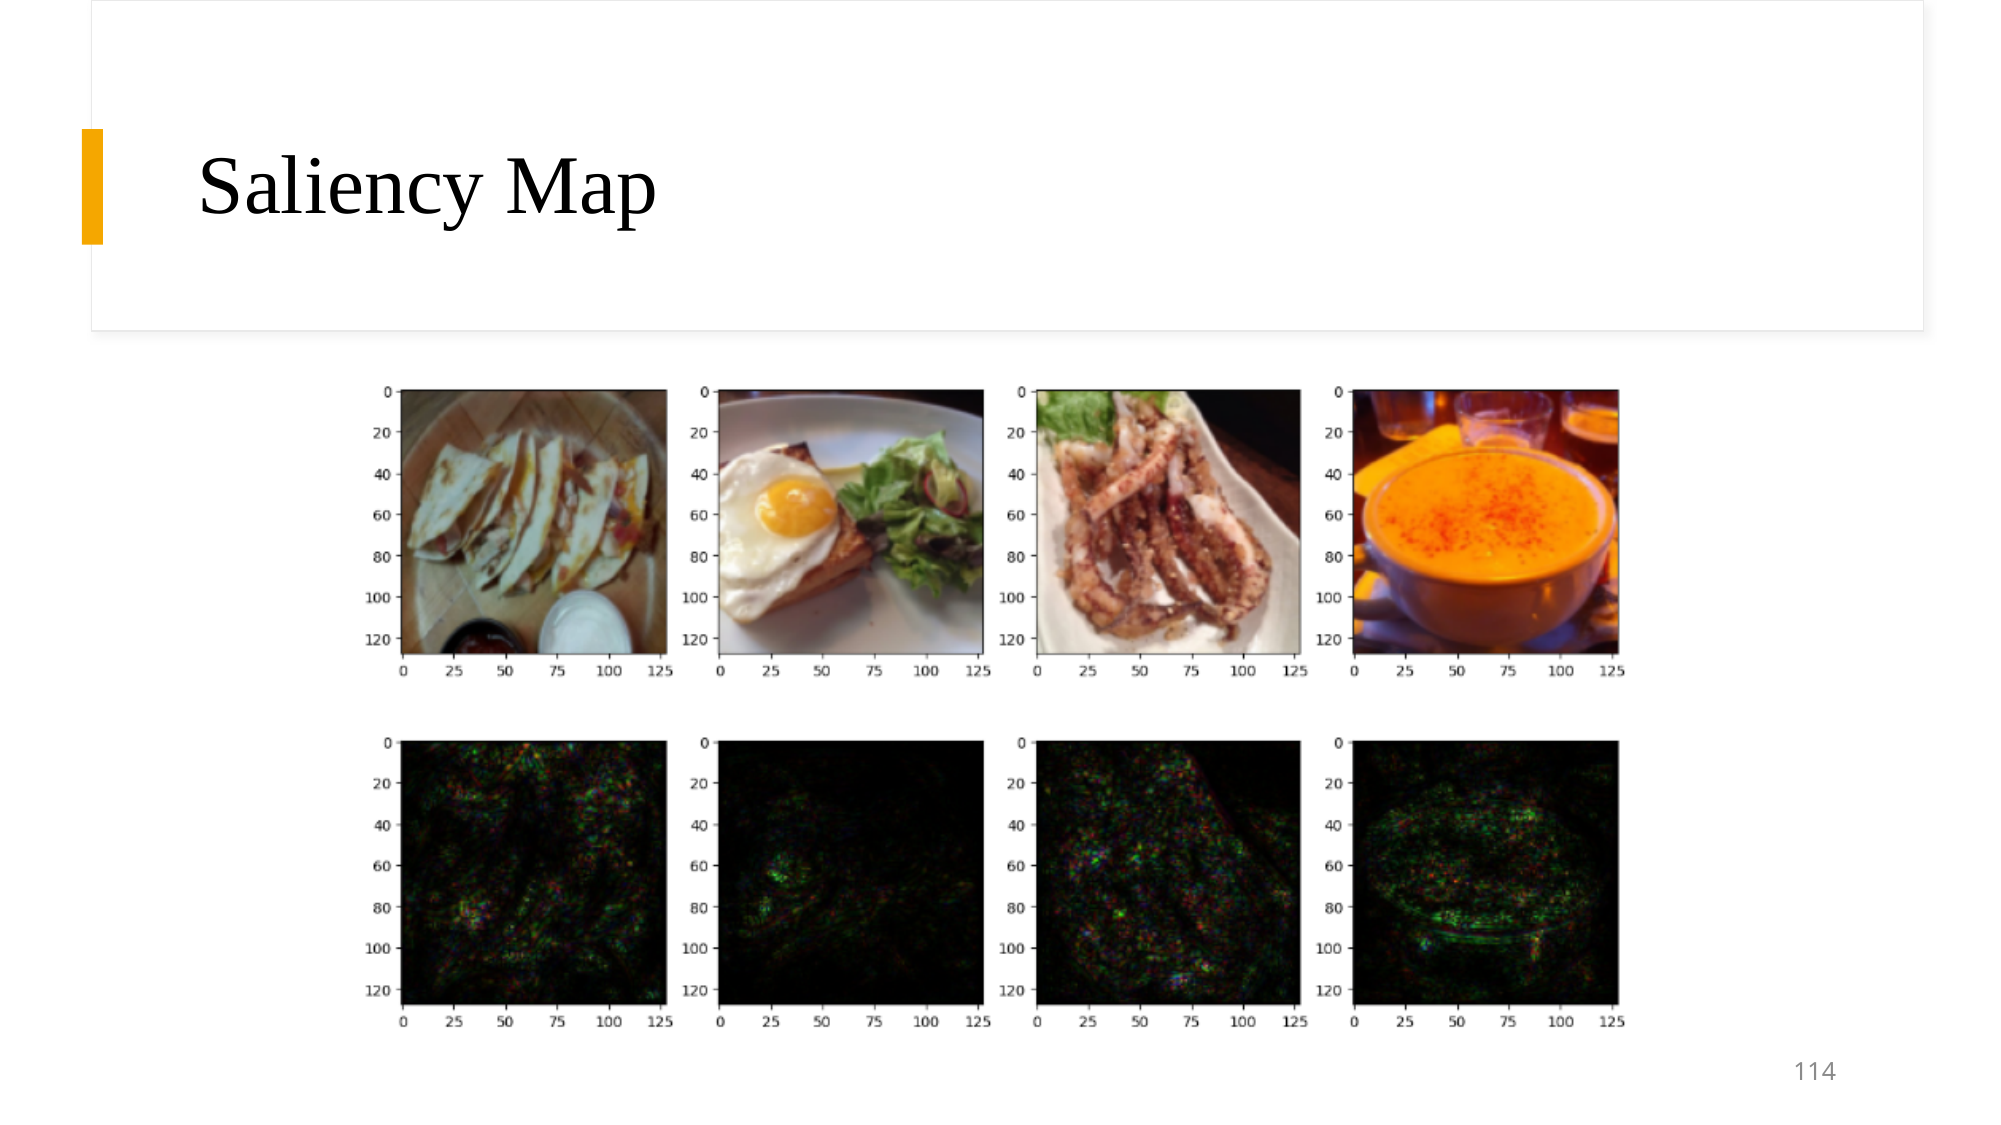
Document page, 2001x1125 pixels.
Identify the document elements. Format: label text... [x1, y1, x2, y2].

title Saliency Map [183, 90, 1851, 284]
slide_number 114 [1401, 1042, 1851, 1103]
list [358, 366, 1642, 1043]
